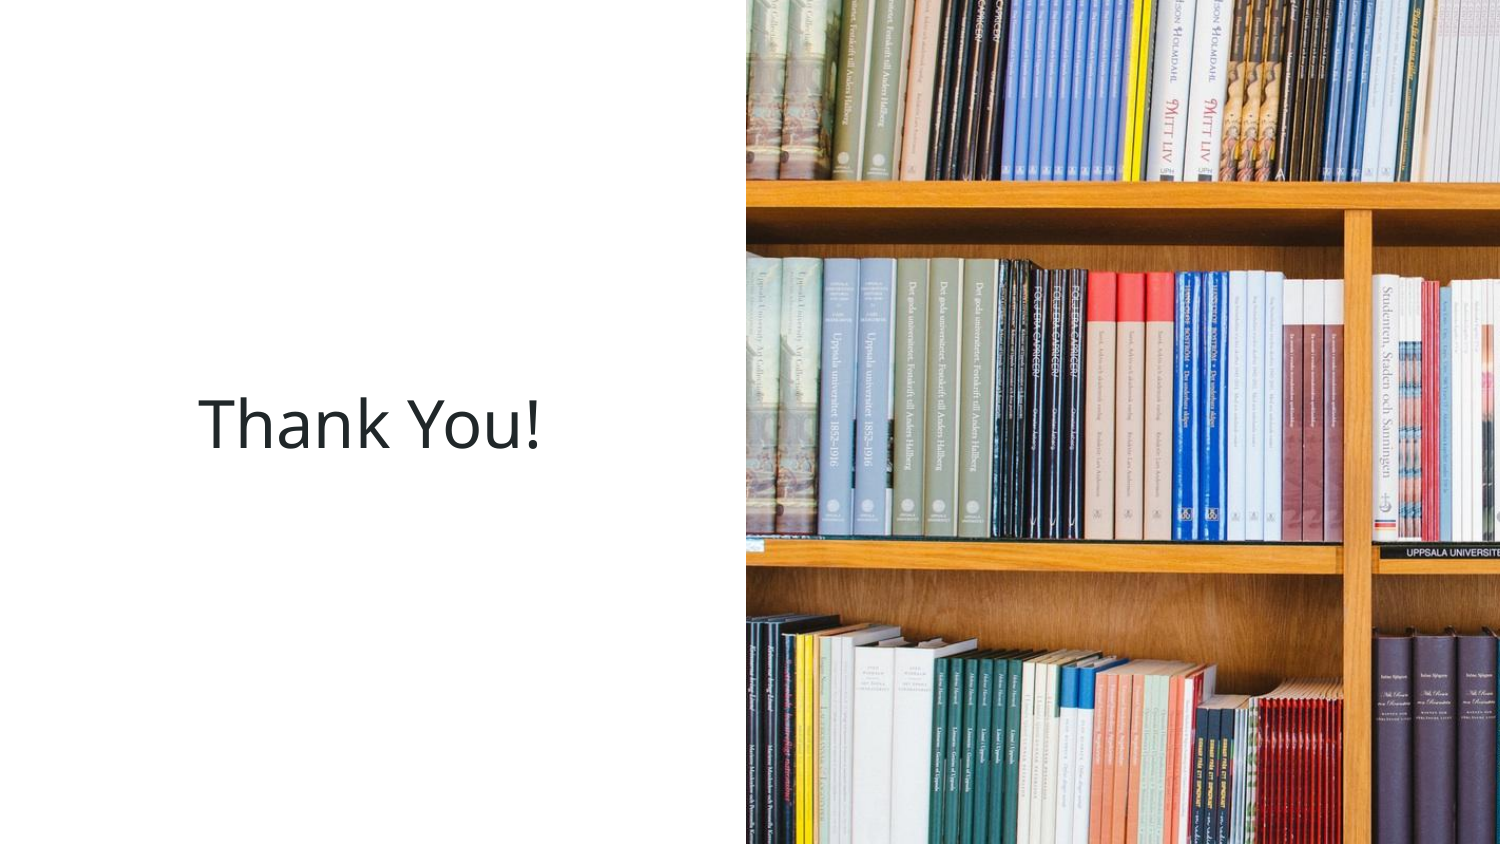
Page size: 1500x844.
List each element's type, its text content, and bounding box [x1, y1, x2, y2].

title Thank You! [51, 116, 690, 728]
picture [745, 0, 1500, 844]
